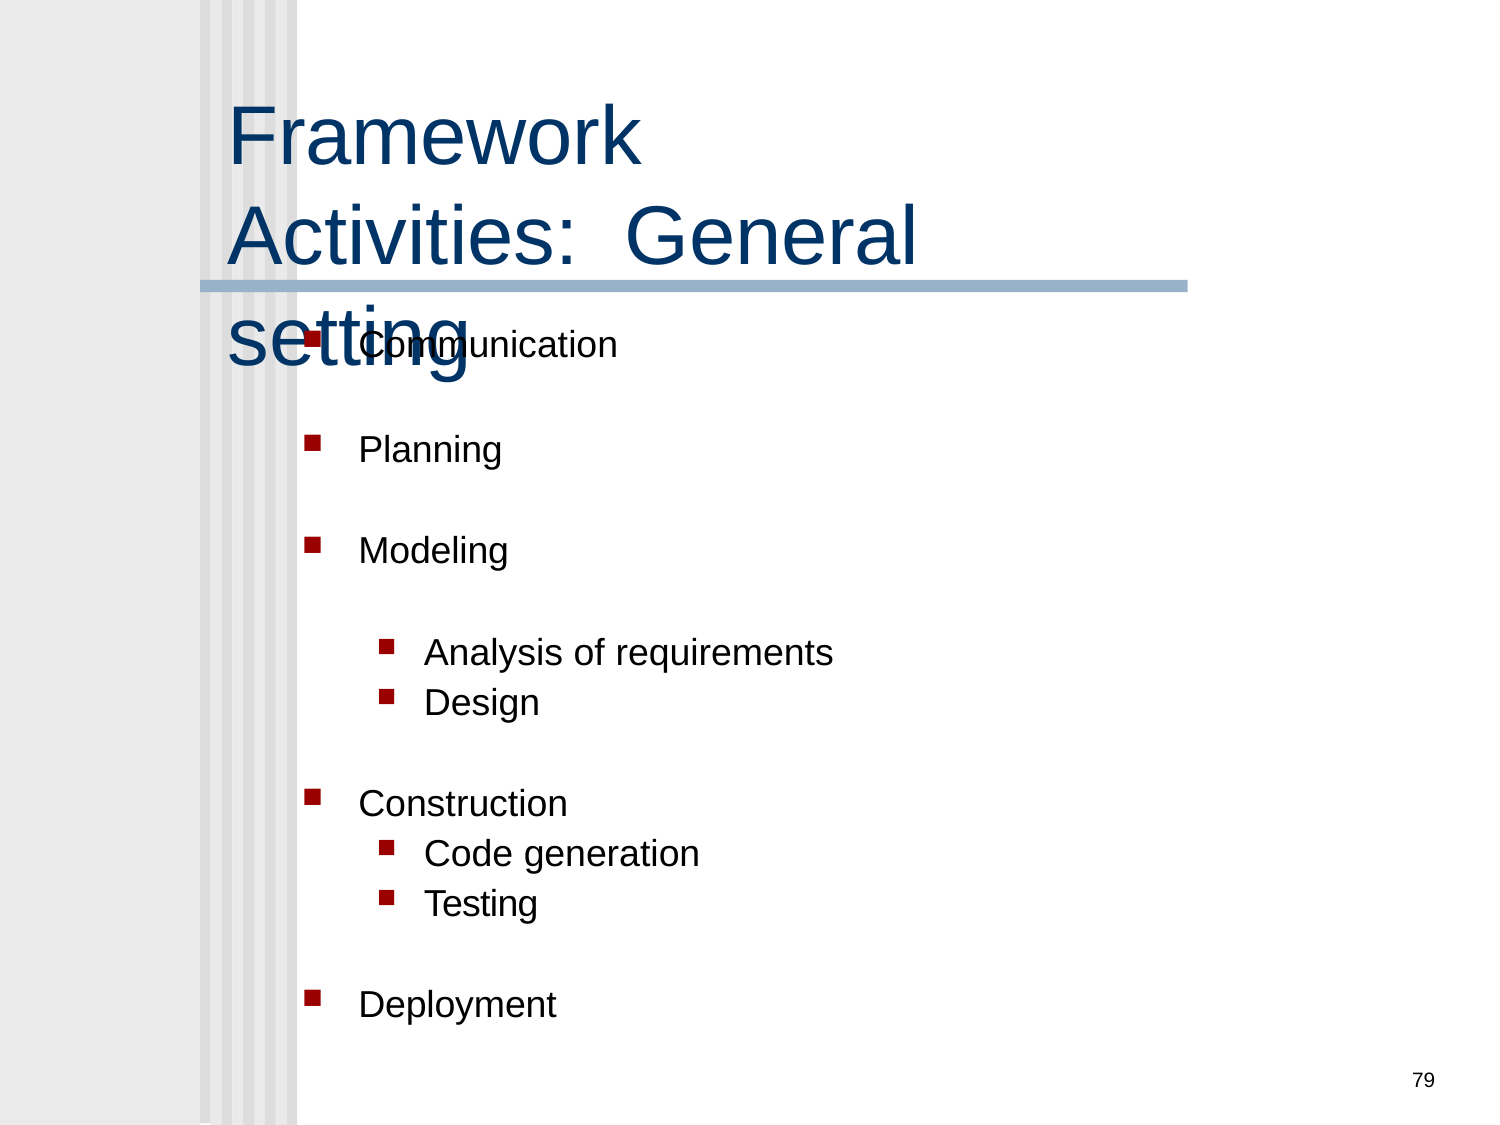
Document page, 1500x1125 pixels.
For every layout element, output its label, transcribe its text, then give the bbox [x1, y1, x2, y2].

slide_number 79 [1405, 1067, 1442, 1125]
text_box Communication Planning Modeling Analysis of requirements Design Construction Code generation Testing Deployment [299, 312, 1287, 1025]
title Framework Activities: General setting [225, 79, 1017, 382]
